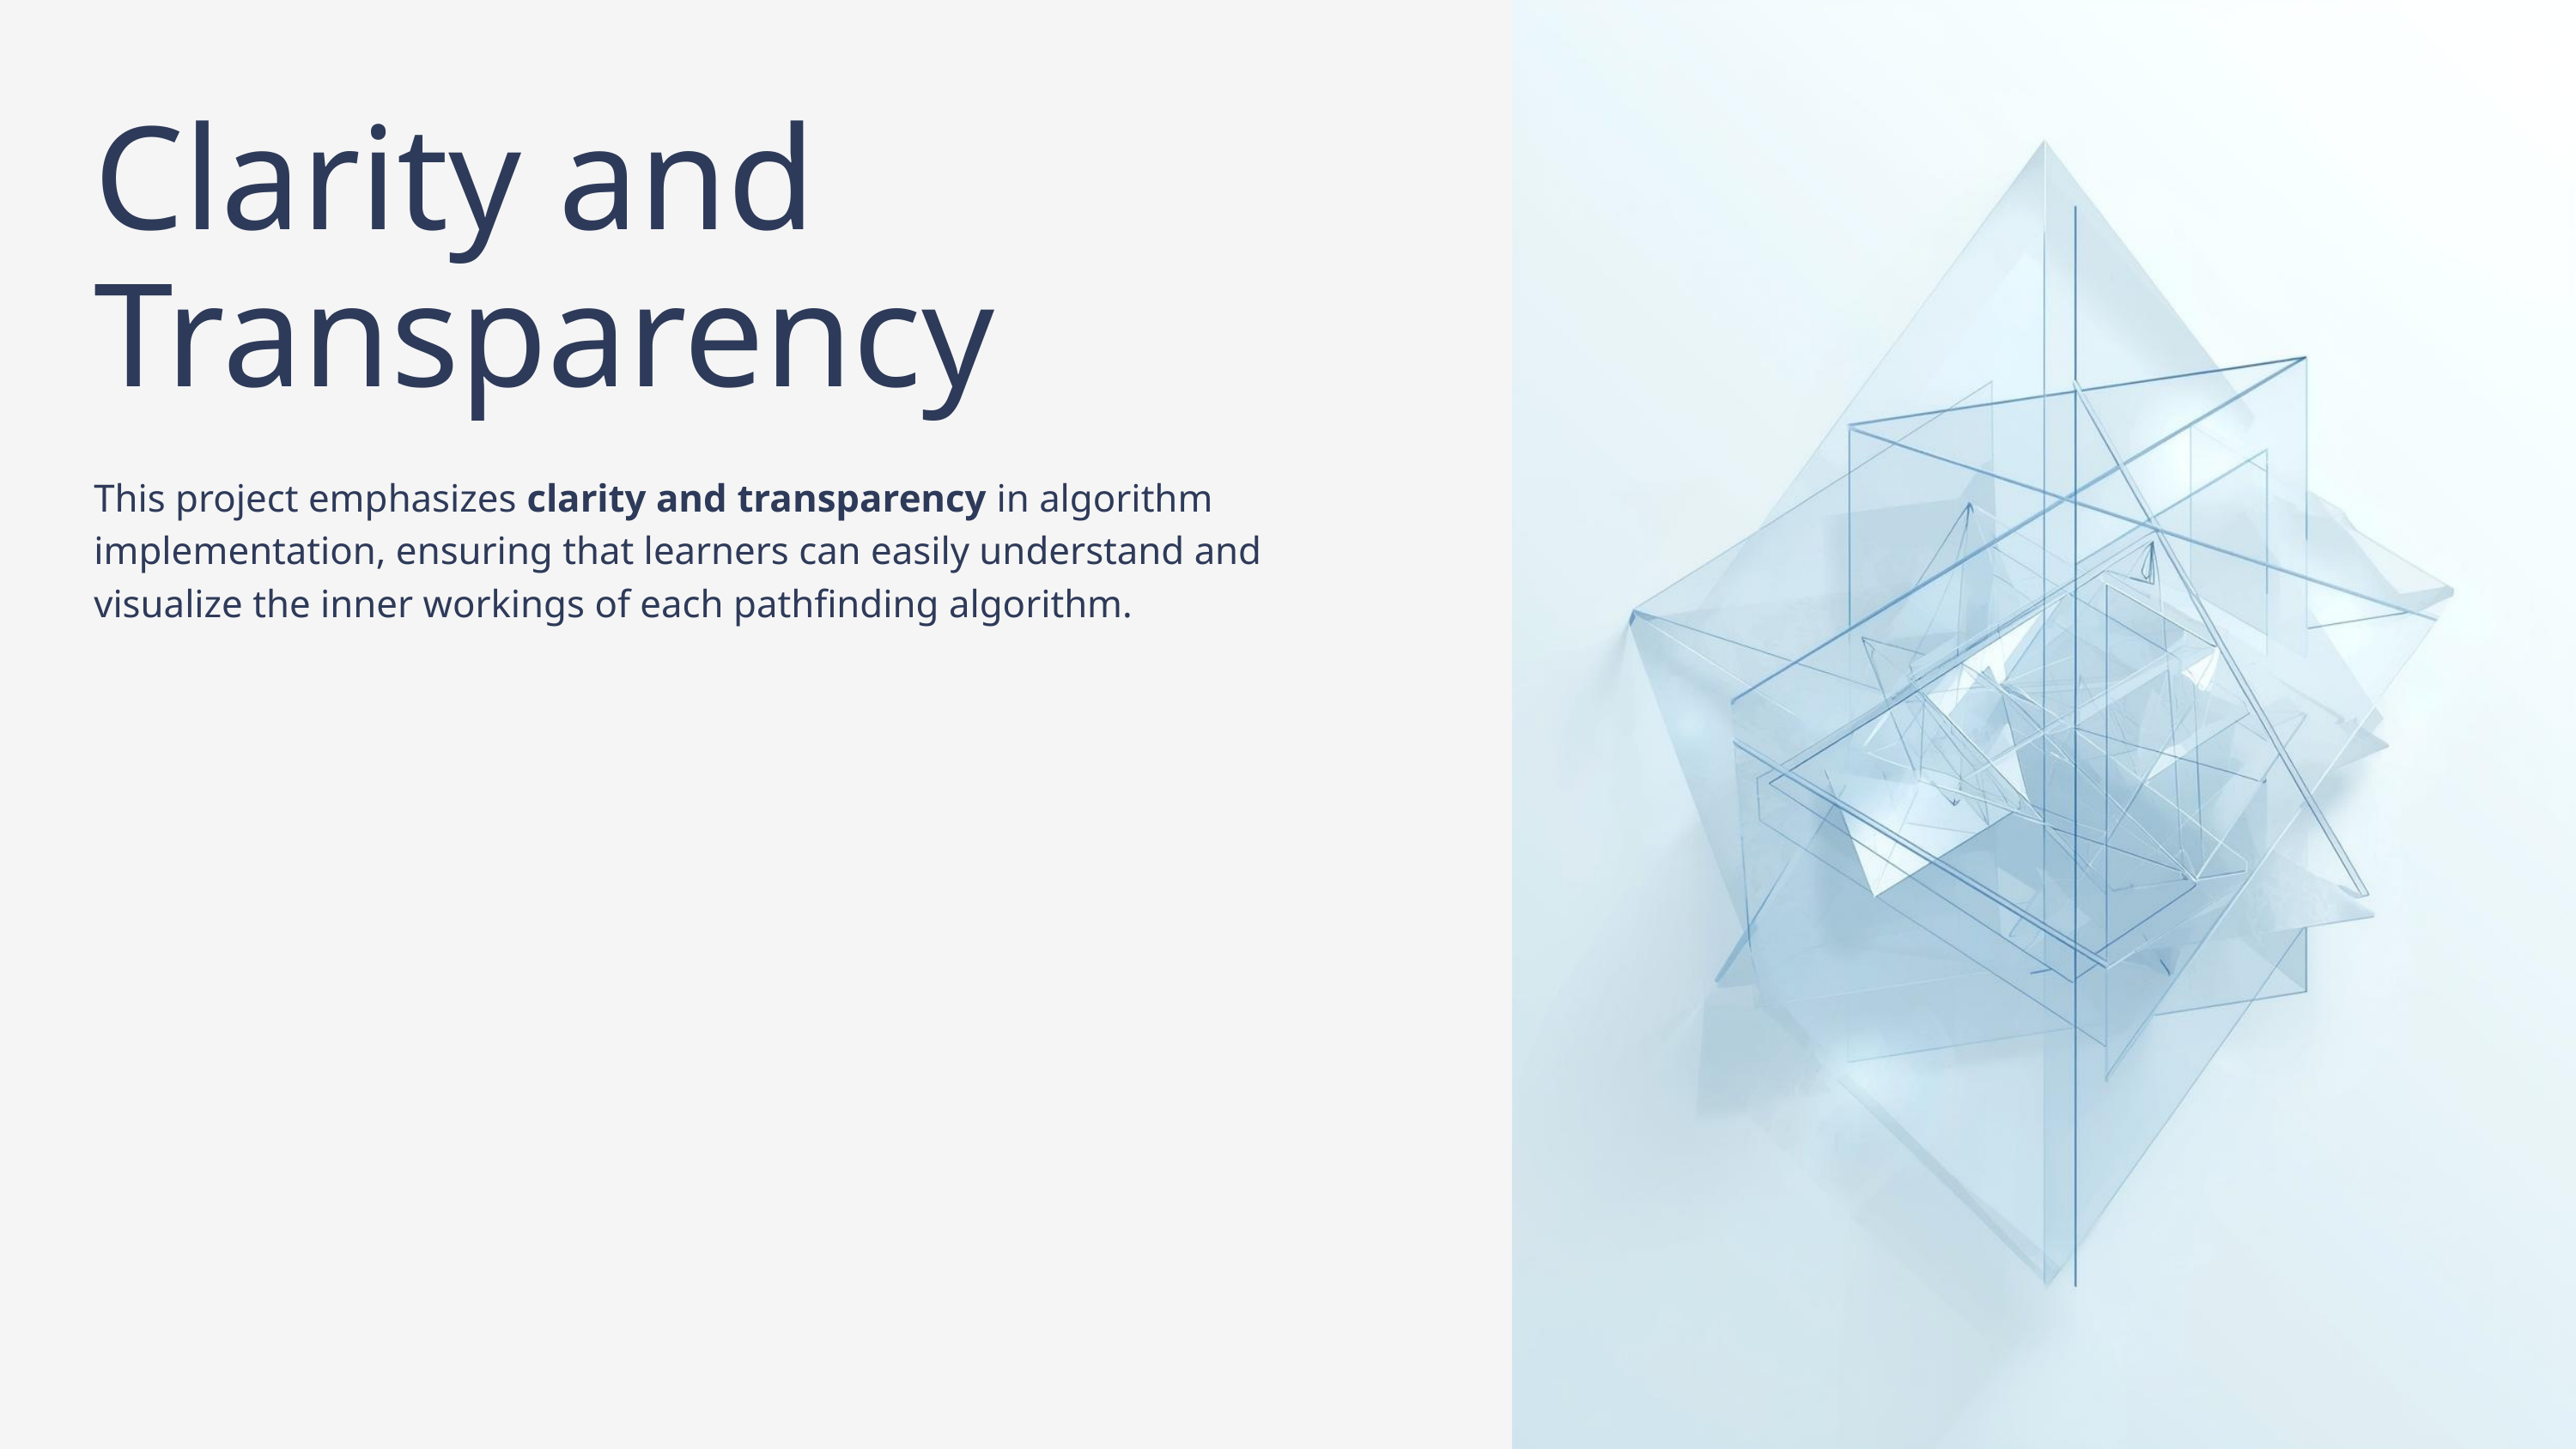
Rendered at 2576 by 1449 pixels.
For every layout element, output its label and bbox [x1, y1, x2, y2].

text_box [94, 94, 1267, 622]
text_box [1511, 0, 2576, 1449]
